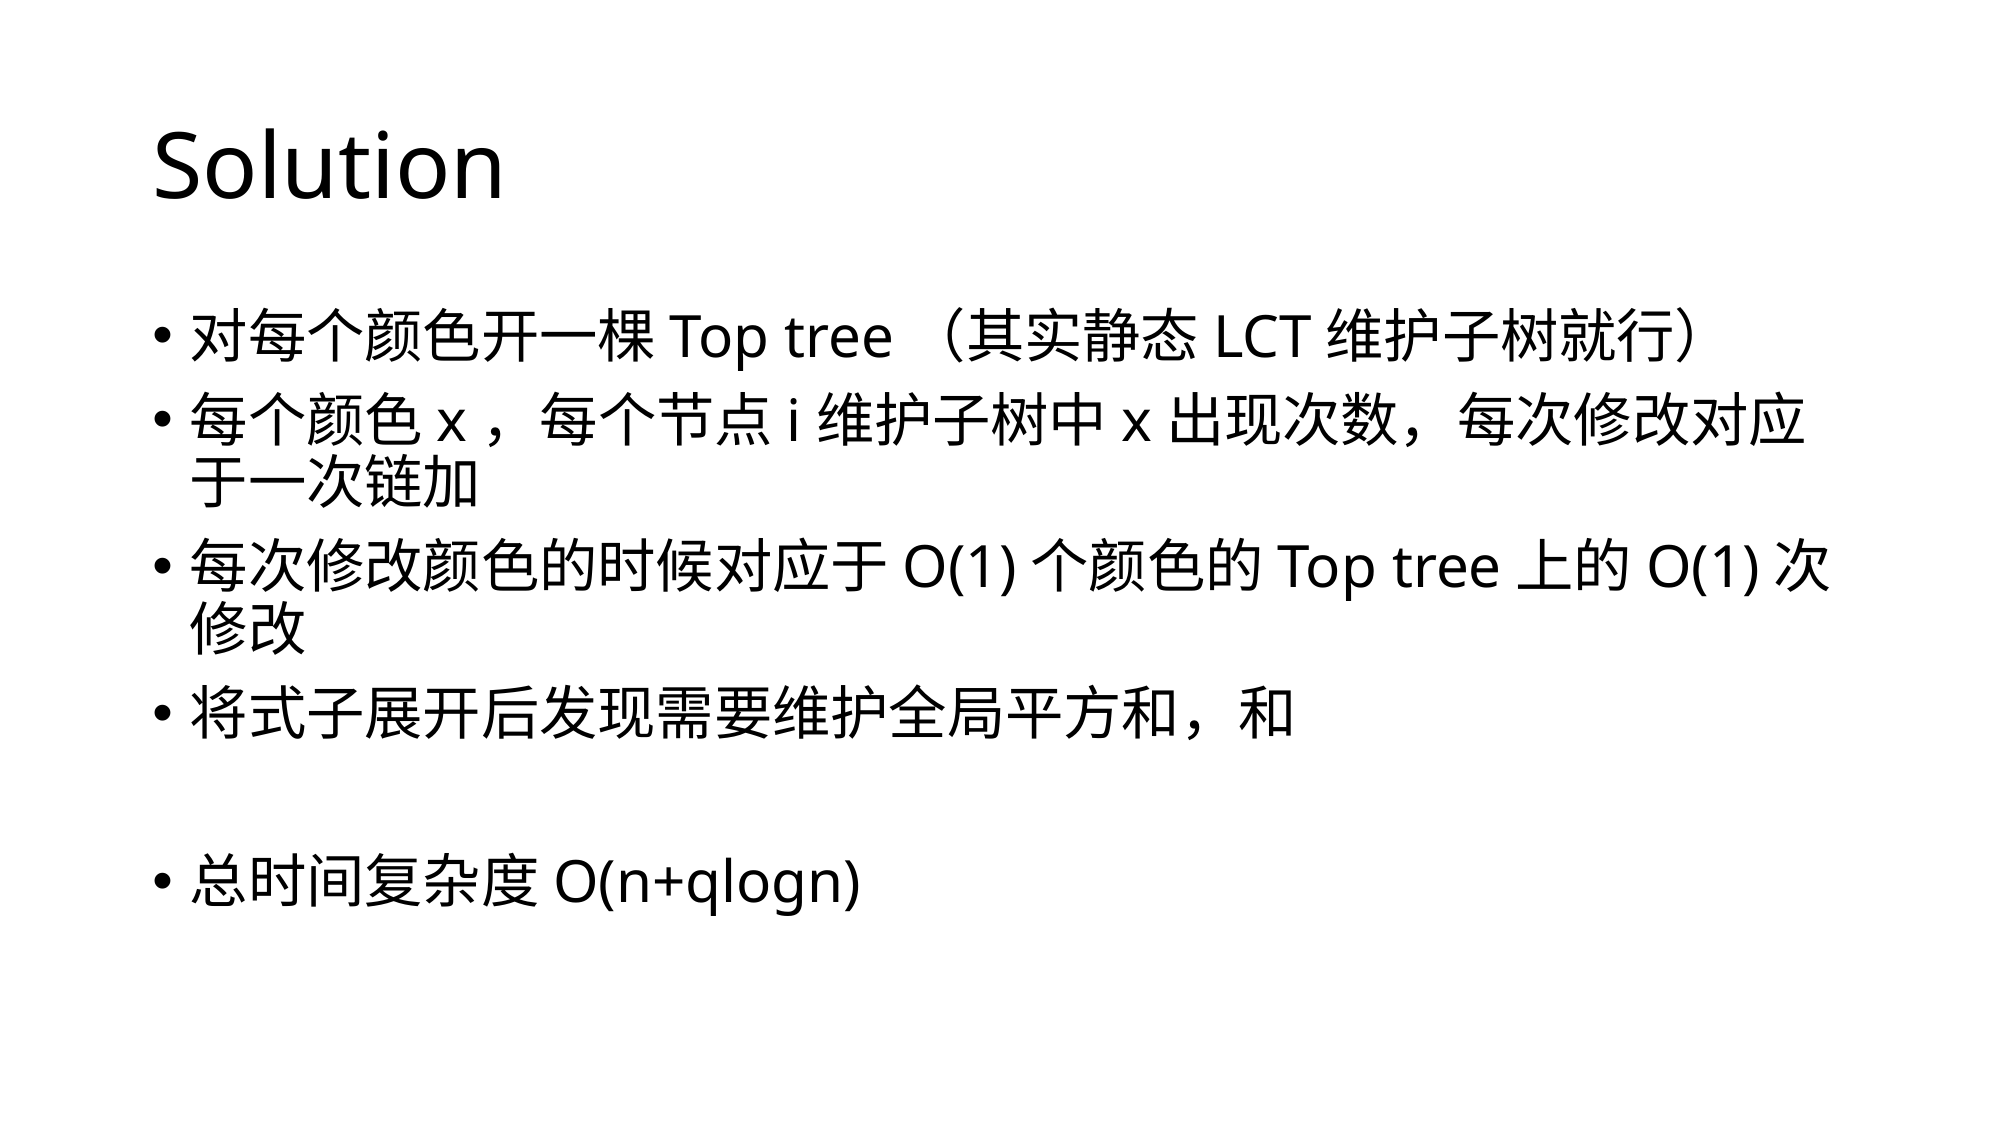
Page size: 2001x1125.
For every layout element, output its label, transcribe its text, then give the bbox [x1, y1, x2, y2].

title Solution [137, 59, 1863, 278]
list 对每个颜色开一棵Top tree（其实静态LCT维护子树就行） 每个颜色x，每个节点i维护子树中x出现次数，每次修改对应于一次链加 每次修改颜色的时候对应于O(1)个颜色的Top tree上的O(1)次修改 将式子展开后发现需要维护全局平方和，和 总时间复杂度O(n+qlogn) [137, 299, 1863, 1014]
